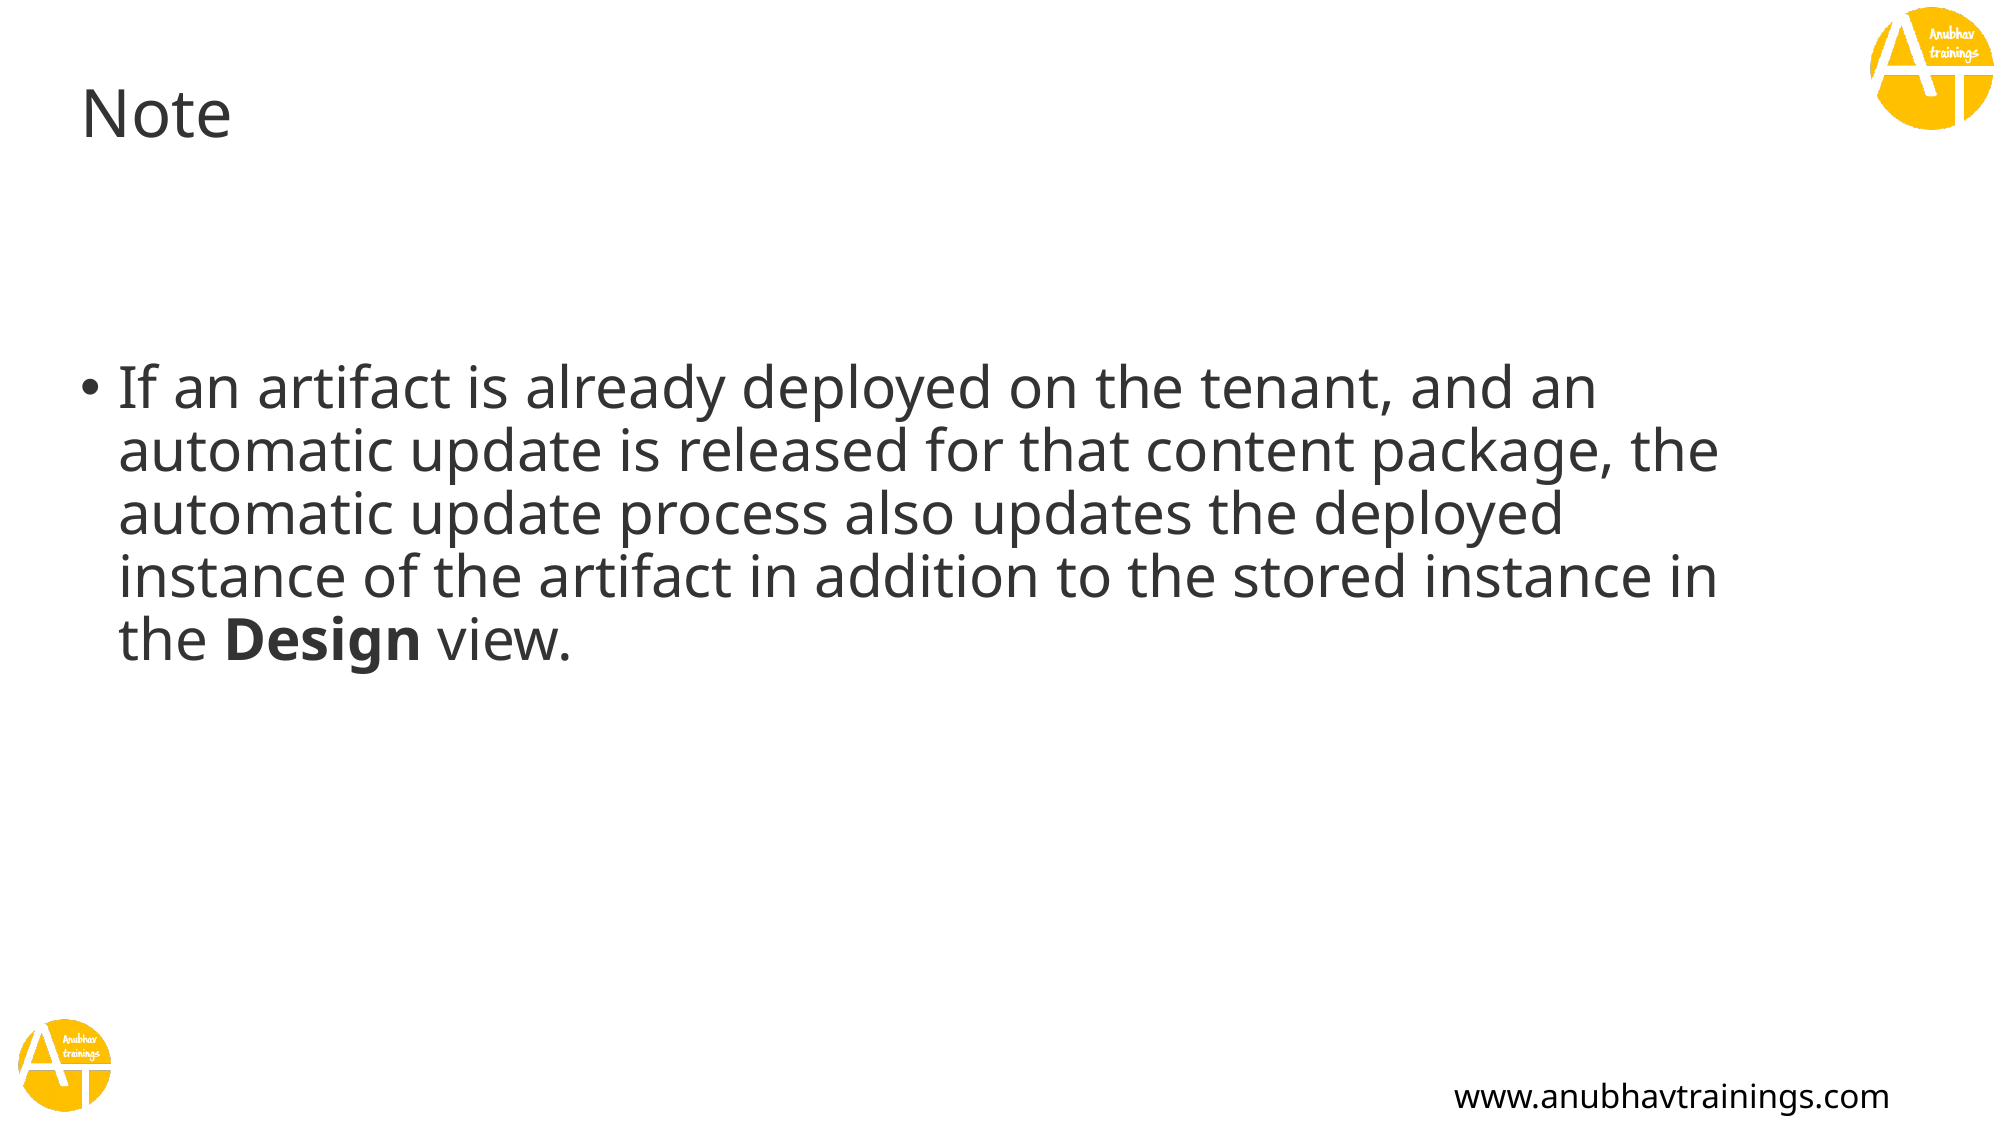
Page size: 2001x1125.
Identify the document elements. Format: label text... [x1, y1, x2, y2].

list Note If an artifact is already deployed on the tenant, and an automatic update is released for that content package, the automatic update process also updates the deployed instance of the artifact in addition to the stored instance in the Design view. [65, 72, 1791, 787]
picture [1858, 0, 2000, 140]
picture [9, 1013, 116, 1119]
text_box www.anubhavtrainings.com [1439, 1067, 2000, 1123]
